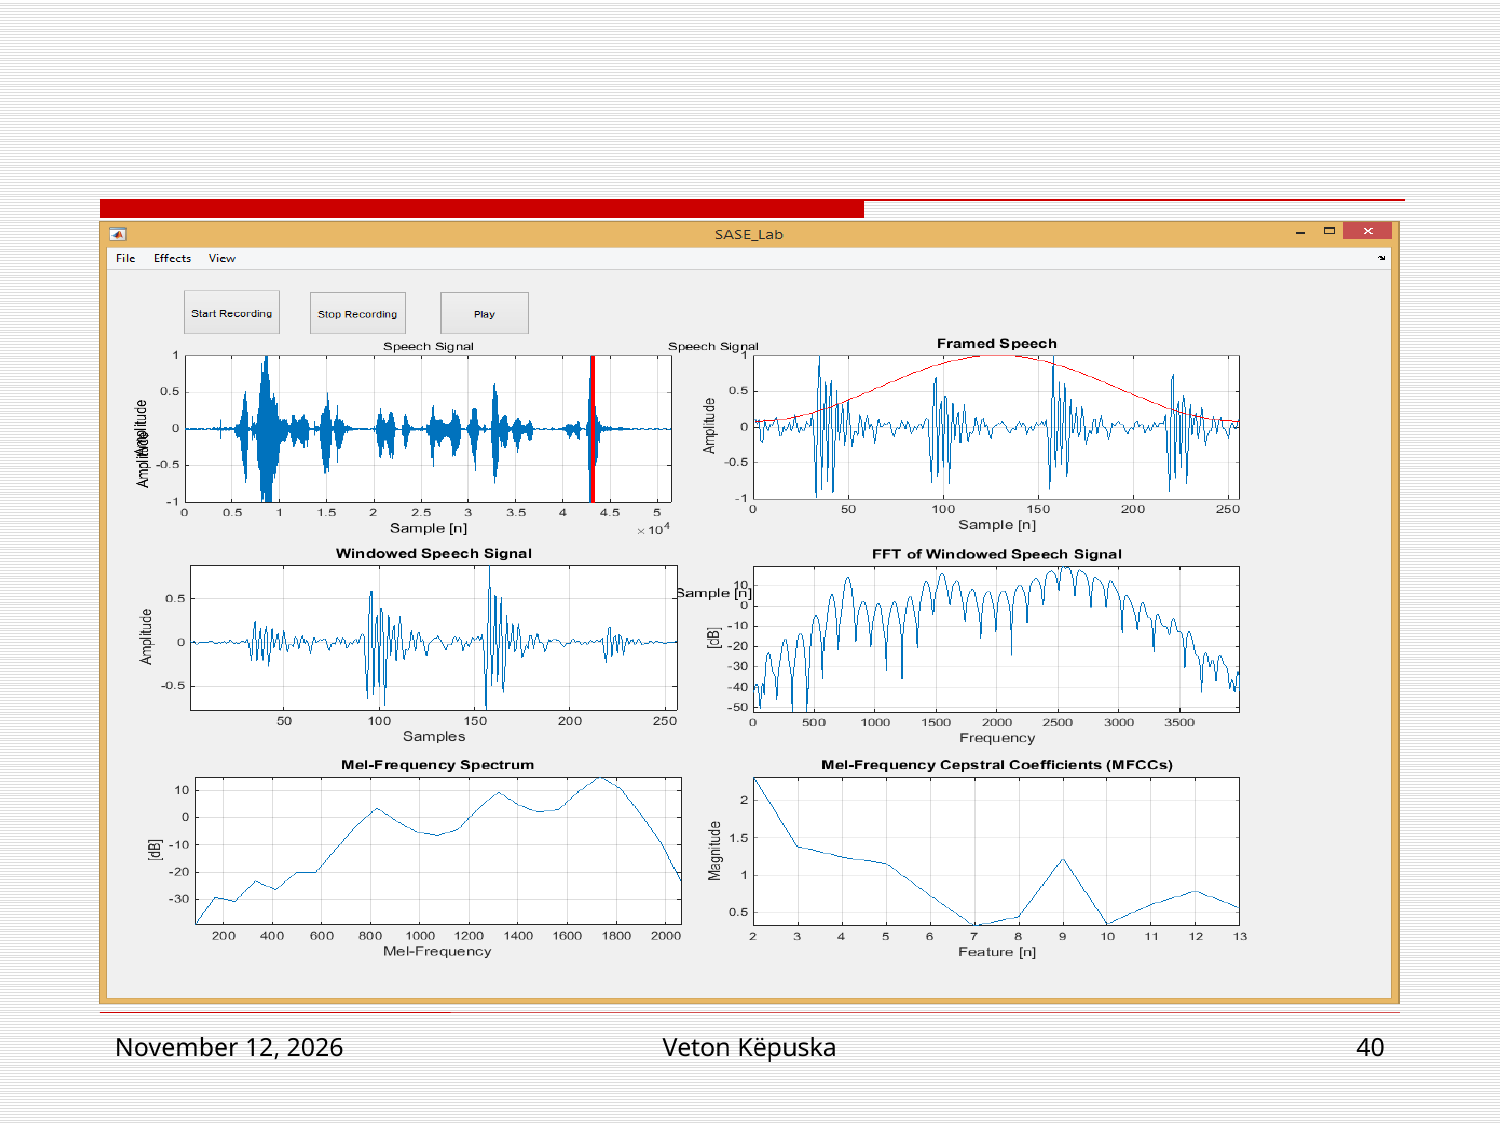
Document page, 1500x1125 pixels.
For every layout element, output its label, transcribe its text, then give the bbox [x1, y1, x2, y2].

footer Veton Këpuska [512, 1024, 988, 1103]
slide_number 40 [1074, 1024, 1401, 1103]
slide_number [99, 1024, 426, 1103]
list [99, 221, 1401, 1004]
